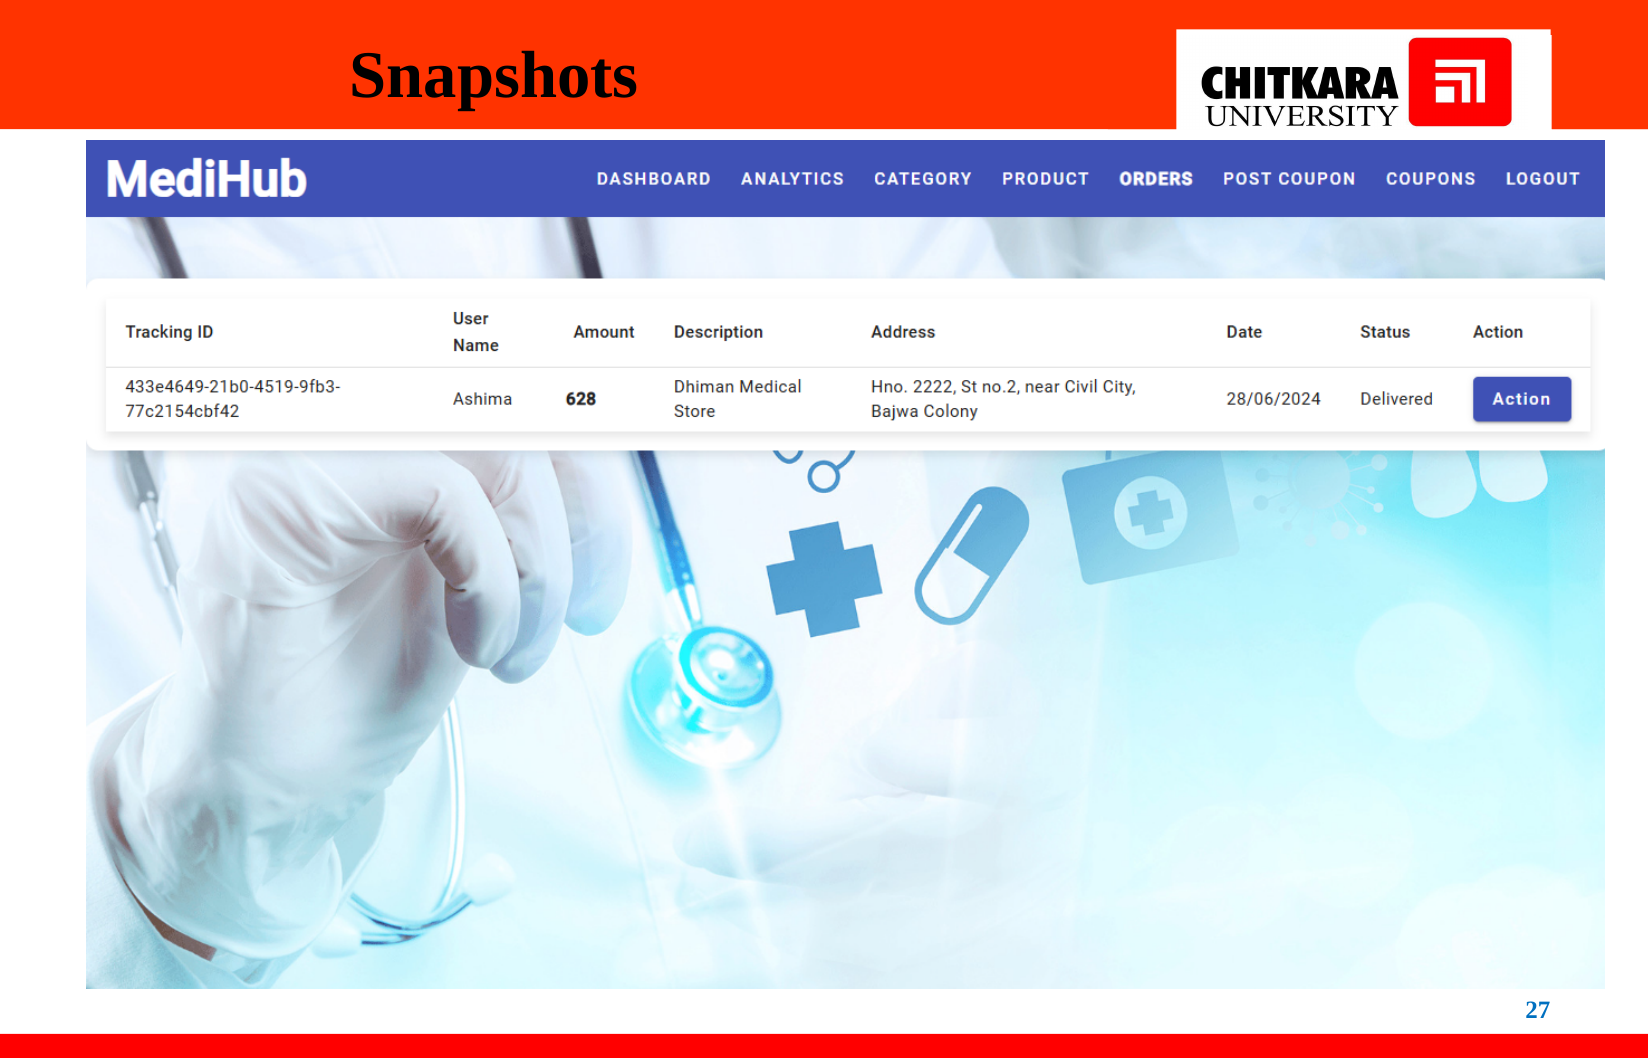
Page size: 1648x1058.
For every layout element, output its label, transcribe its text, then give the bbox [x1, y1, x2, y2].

picture [86, 140, 1605, 989]
slide_number 27 [1180, 997, 1566, 1037]
picture [1180, 35, 1528, 130]
title Snapshots [0, 0, 989, 141]
